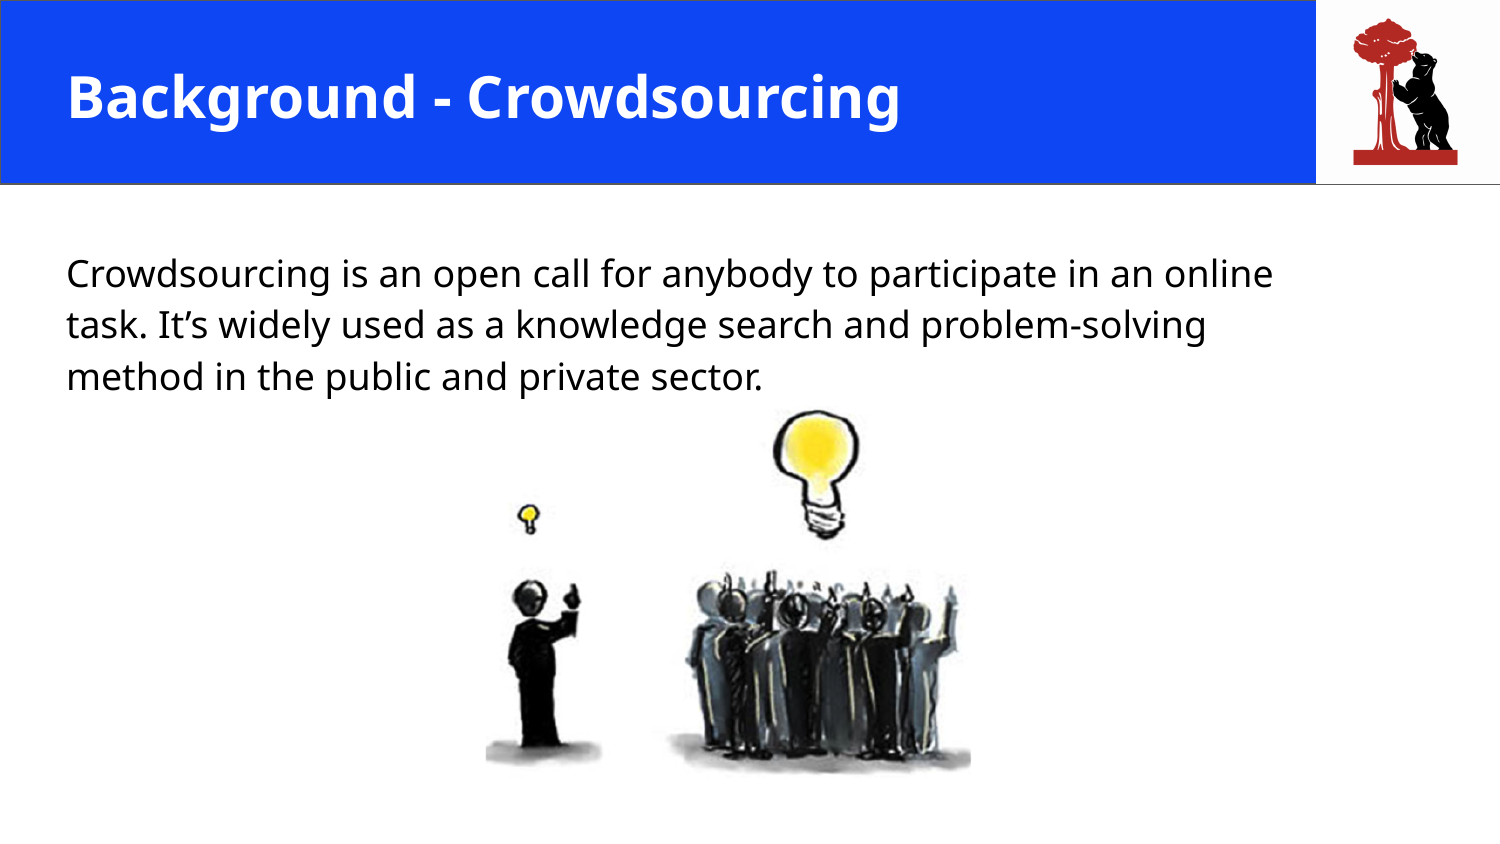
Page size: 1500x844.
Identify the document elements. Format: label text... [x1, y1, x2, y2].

text_box Crowdsourcing is an open call for anybody to participate in an online task. It’s widely used as a knowledge search and problem-solving method in the public and private sector. [51, 227, 1318, 371]
picture [1315, 0, 1500, 185]
picture [448, 402, 1017, 810]
text_box [0, 0, 1313, 184]
title Background - Crowdsourcing [51, 44, 1310, 139]
